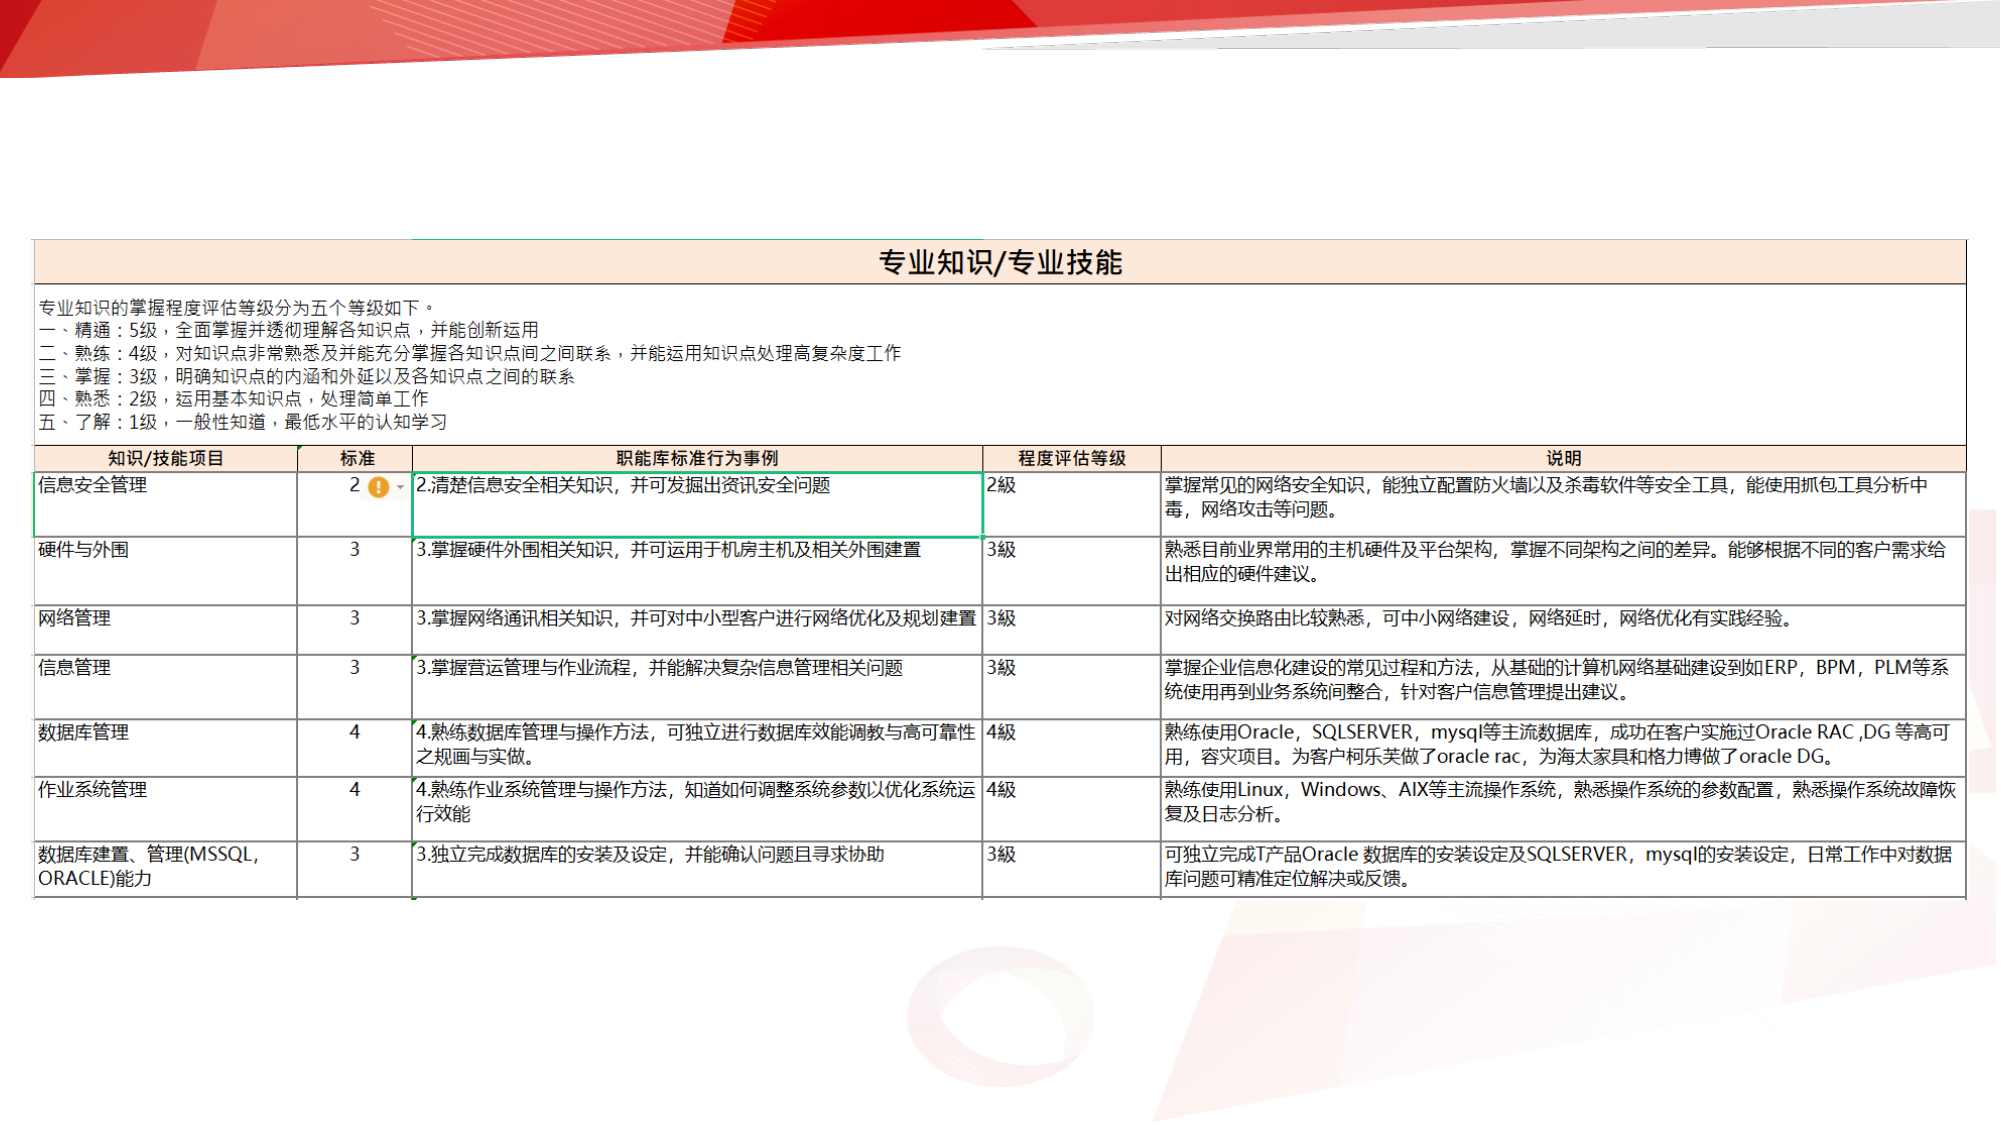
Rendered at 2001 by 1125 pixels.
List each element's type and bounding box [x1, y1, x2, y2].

picture [31, 239, 1998, 1125]
picture [0, 0, 2000, 78]
